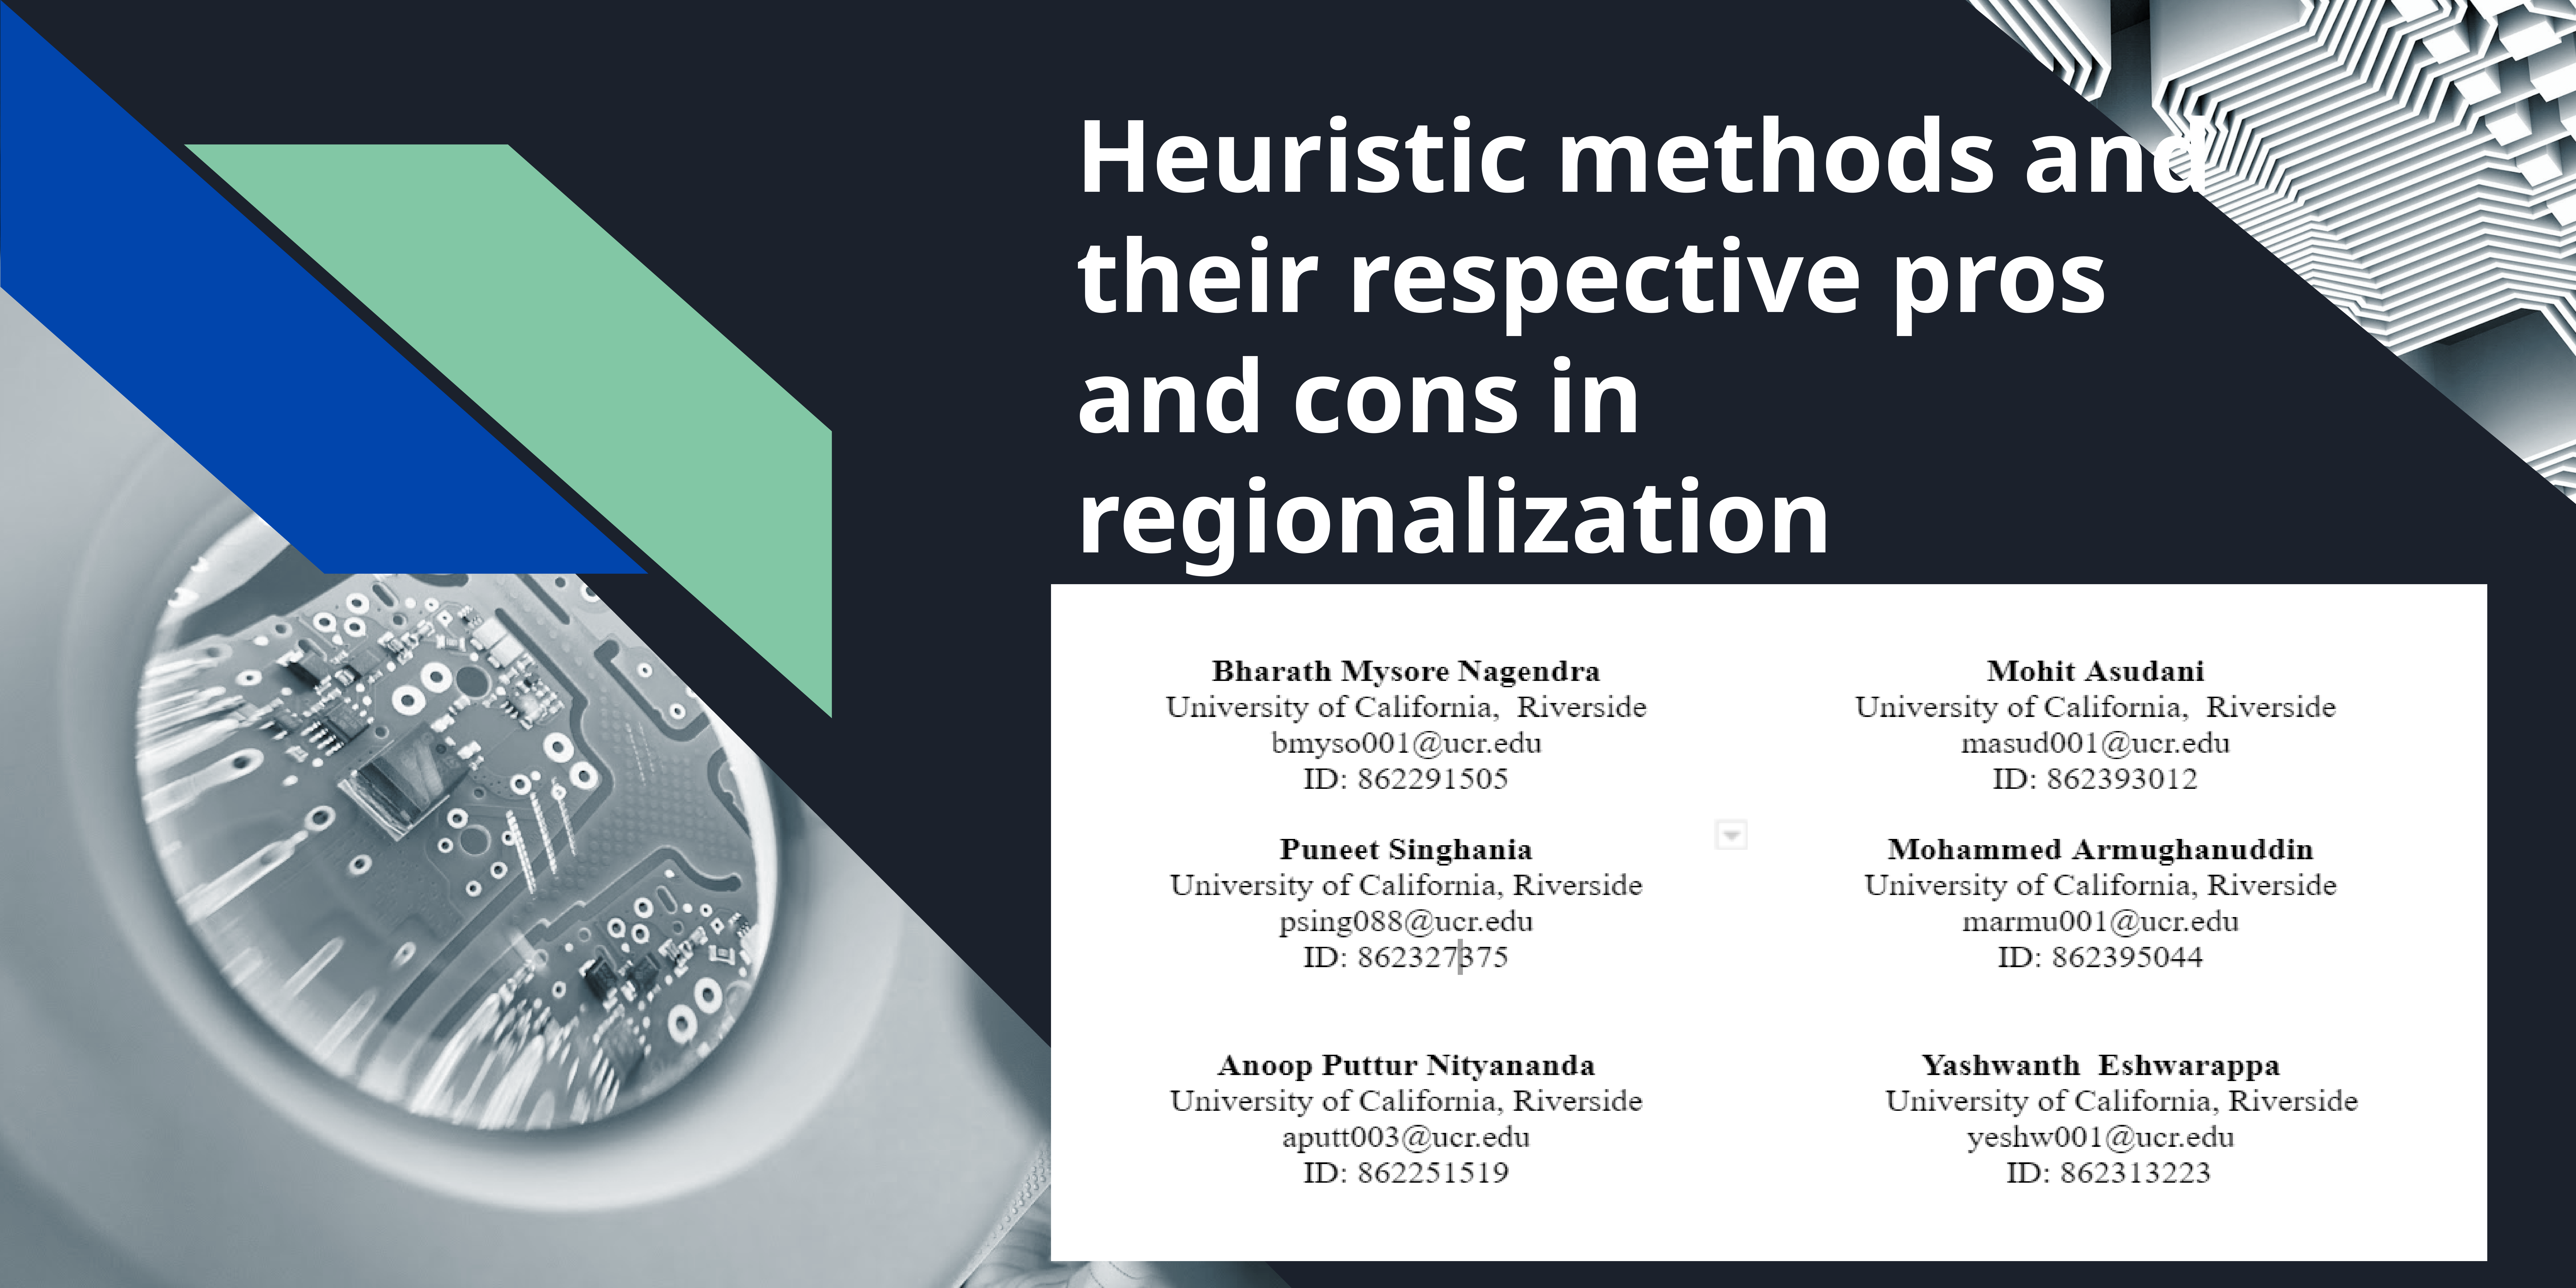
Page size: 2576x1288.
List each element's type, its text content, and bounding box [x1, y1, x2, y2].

title Heuristic methods and their respective pros and cons in regionalization algorithms [1051, 67, 2337, 583]
picture [1965, 0, 2576, 504]
picture [0, 0, 2487, 1288]
